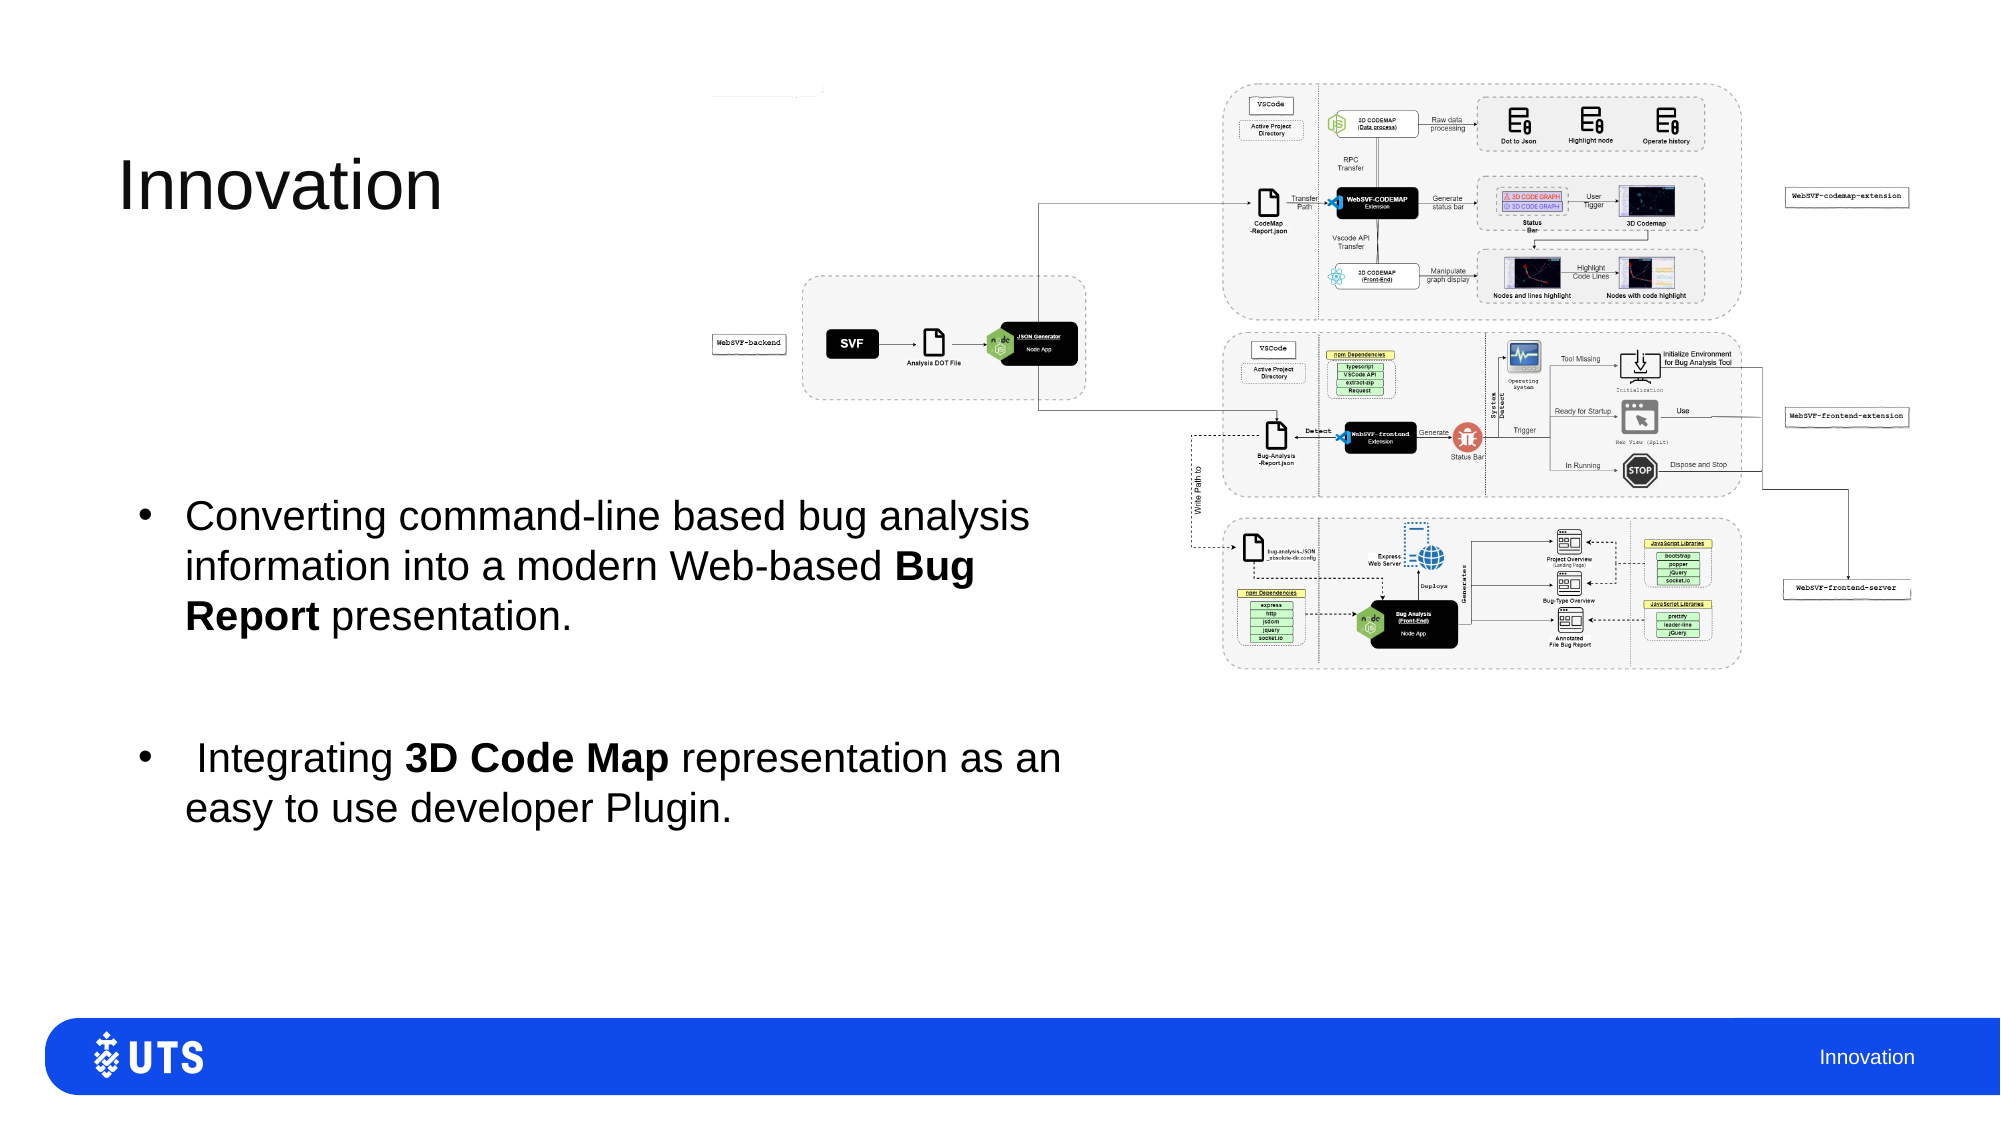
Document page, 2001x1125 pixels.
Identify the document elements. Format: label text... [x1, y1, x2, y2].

list Converting command-line based bug analysis information into a modern Web-based Bug Report presentation. Integrating 3D Code Map representation as an easy to use developer Plugin. [123, 481, 1128, 1012]
picture [712, 83, 1912, 670]
picture [94, 1031, 203, 1078]
footer Innovation [1043, 1026, 1930, 1086]
title Innovation [102, 140, 712, 272]
